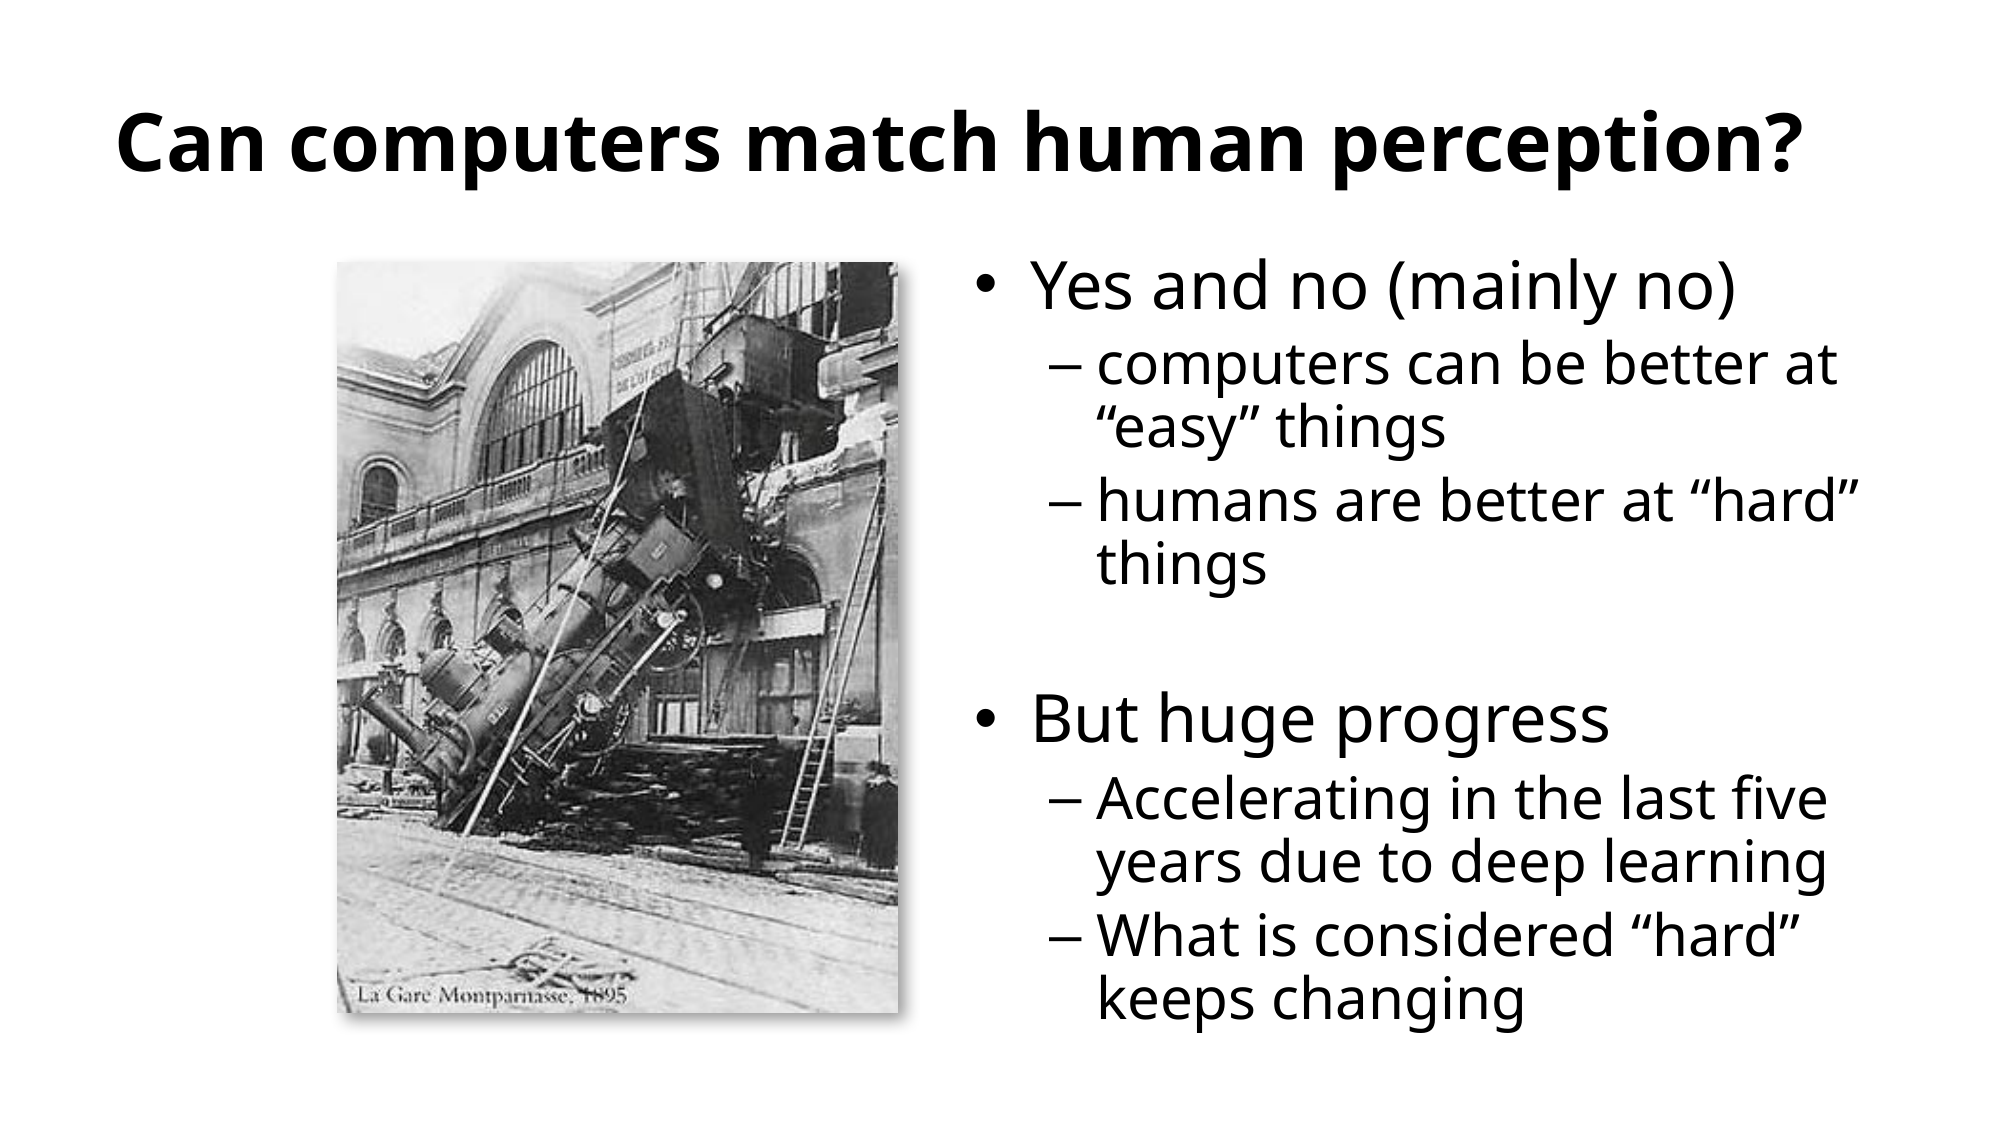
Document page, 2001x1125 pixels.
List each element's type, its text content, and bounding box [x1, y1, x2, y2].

picture [337, 262, 898, 1013]
title Can computers match human perception? [99, 45, 1900, 233]
list Yes and no (mainly no) computers can be better at “easy” things humans are better at “hard” things But huge progress Accelerating in the last five years due to deep learning What is considered “hard” keeps changing [959, 235, 1900, 1040]
